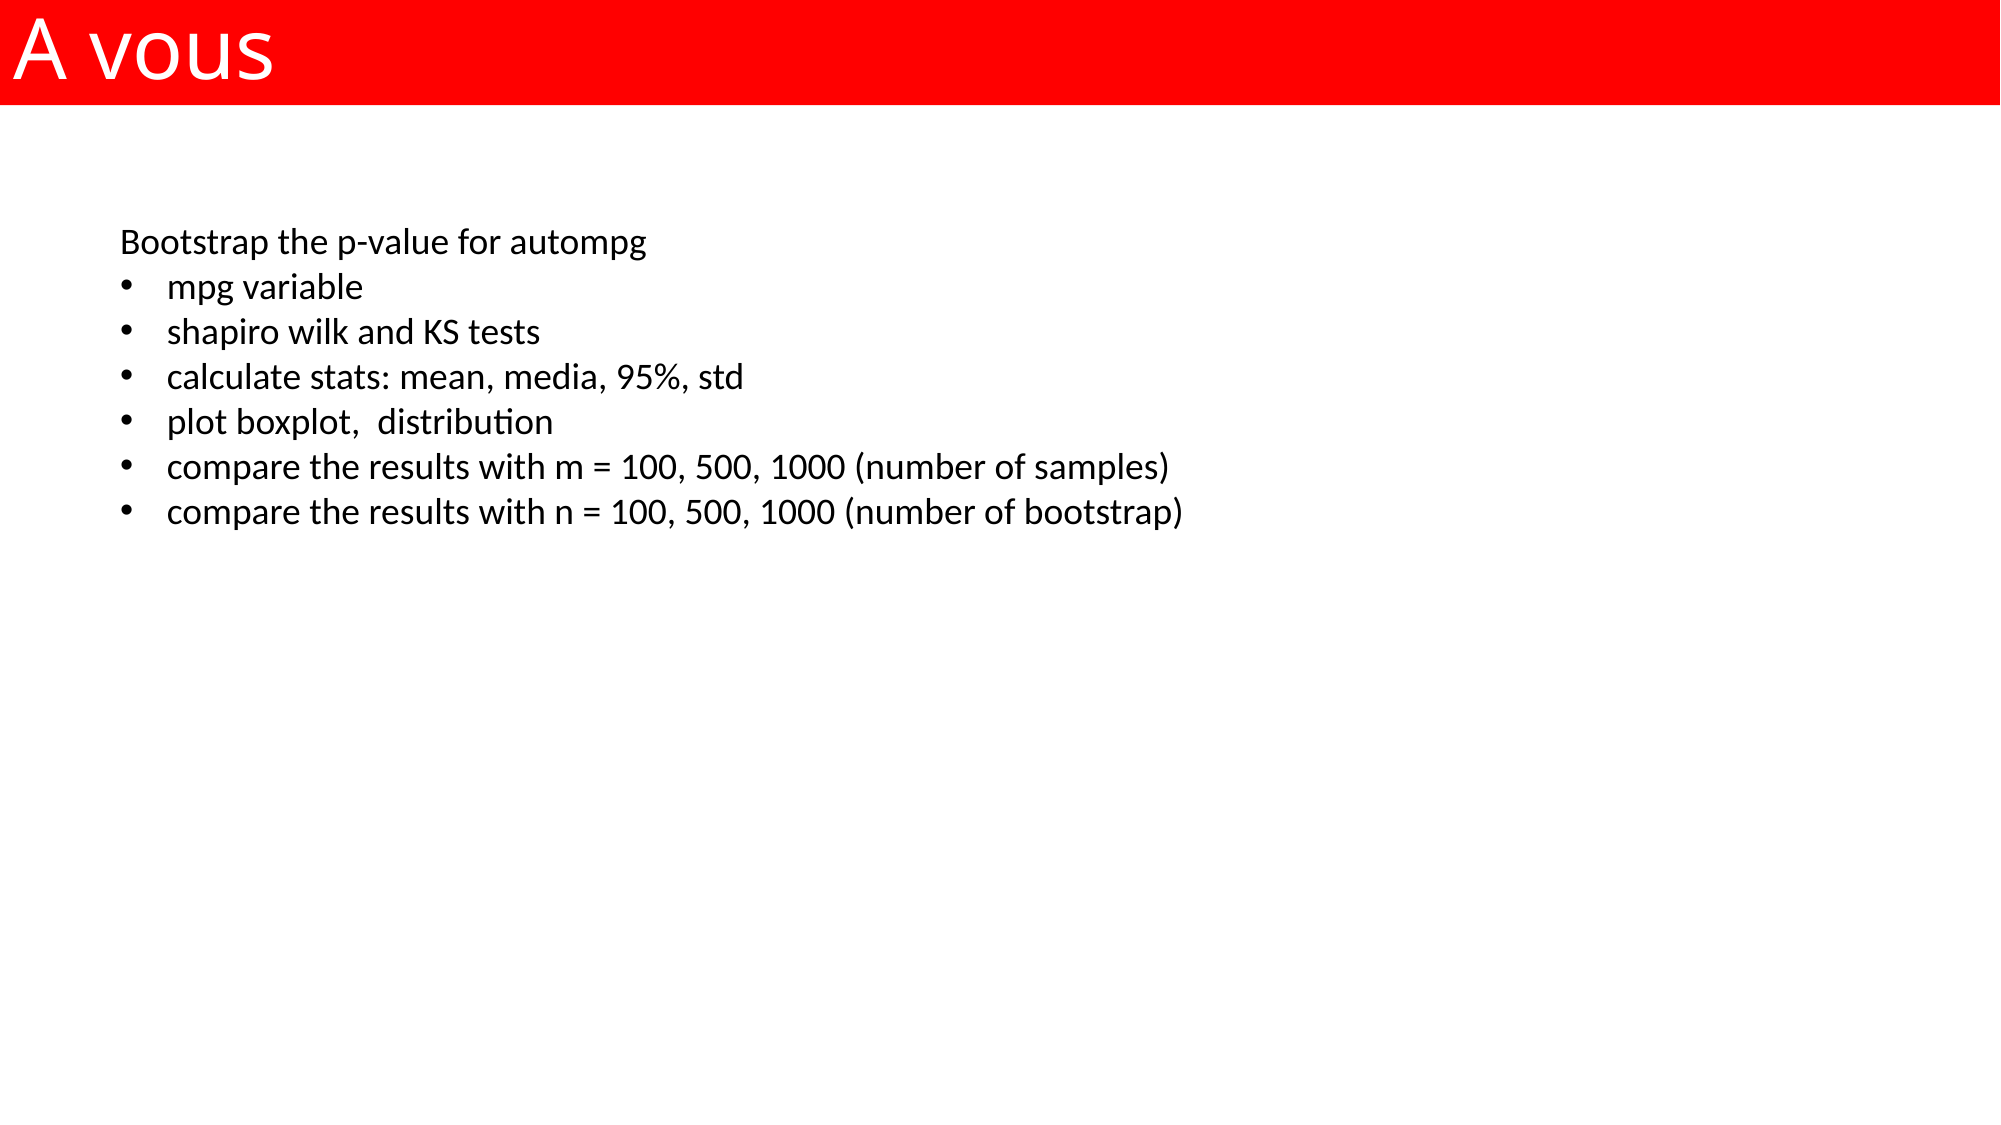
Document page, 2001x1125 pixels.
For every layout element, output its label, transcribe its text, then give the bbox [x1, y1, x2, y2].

text_box Bootstrap the p-value for autompg mpg variable shapiro wilk and KS tests calculate stats: mean, media, 95%, std plot boxplot, distribution compare the results with m = 100, 500, 1000 (number of samples) compare the results with n = 100, 500, 1000 (number of bootstrap) [105, 209, 1200, 540]
text_box A vous [0, 0, 2000, 106]
